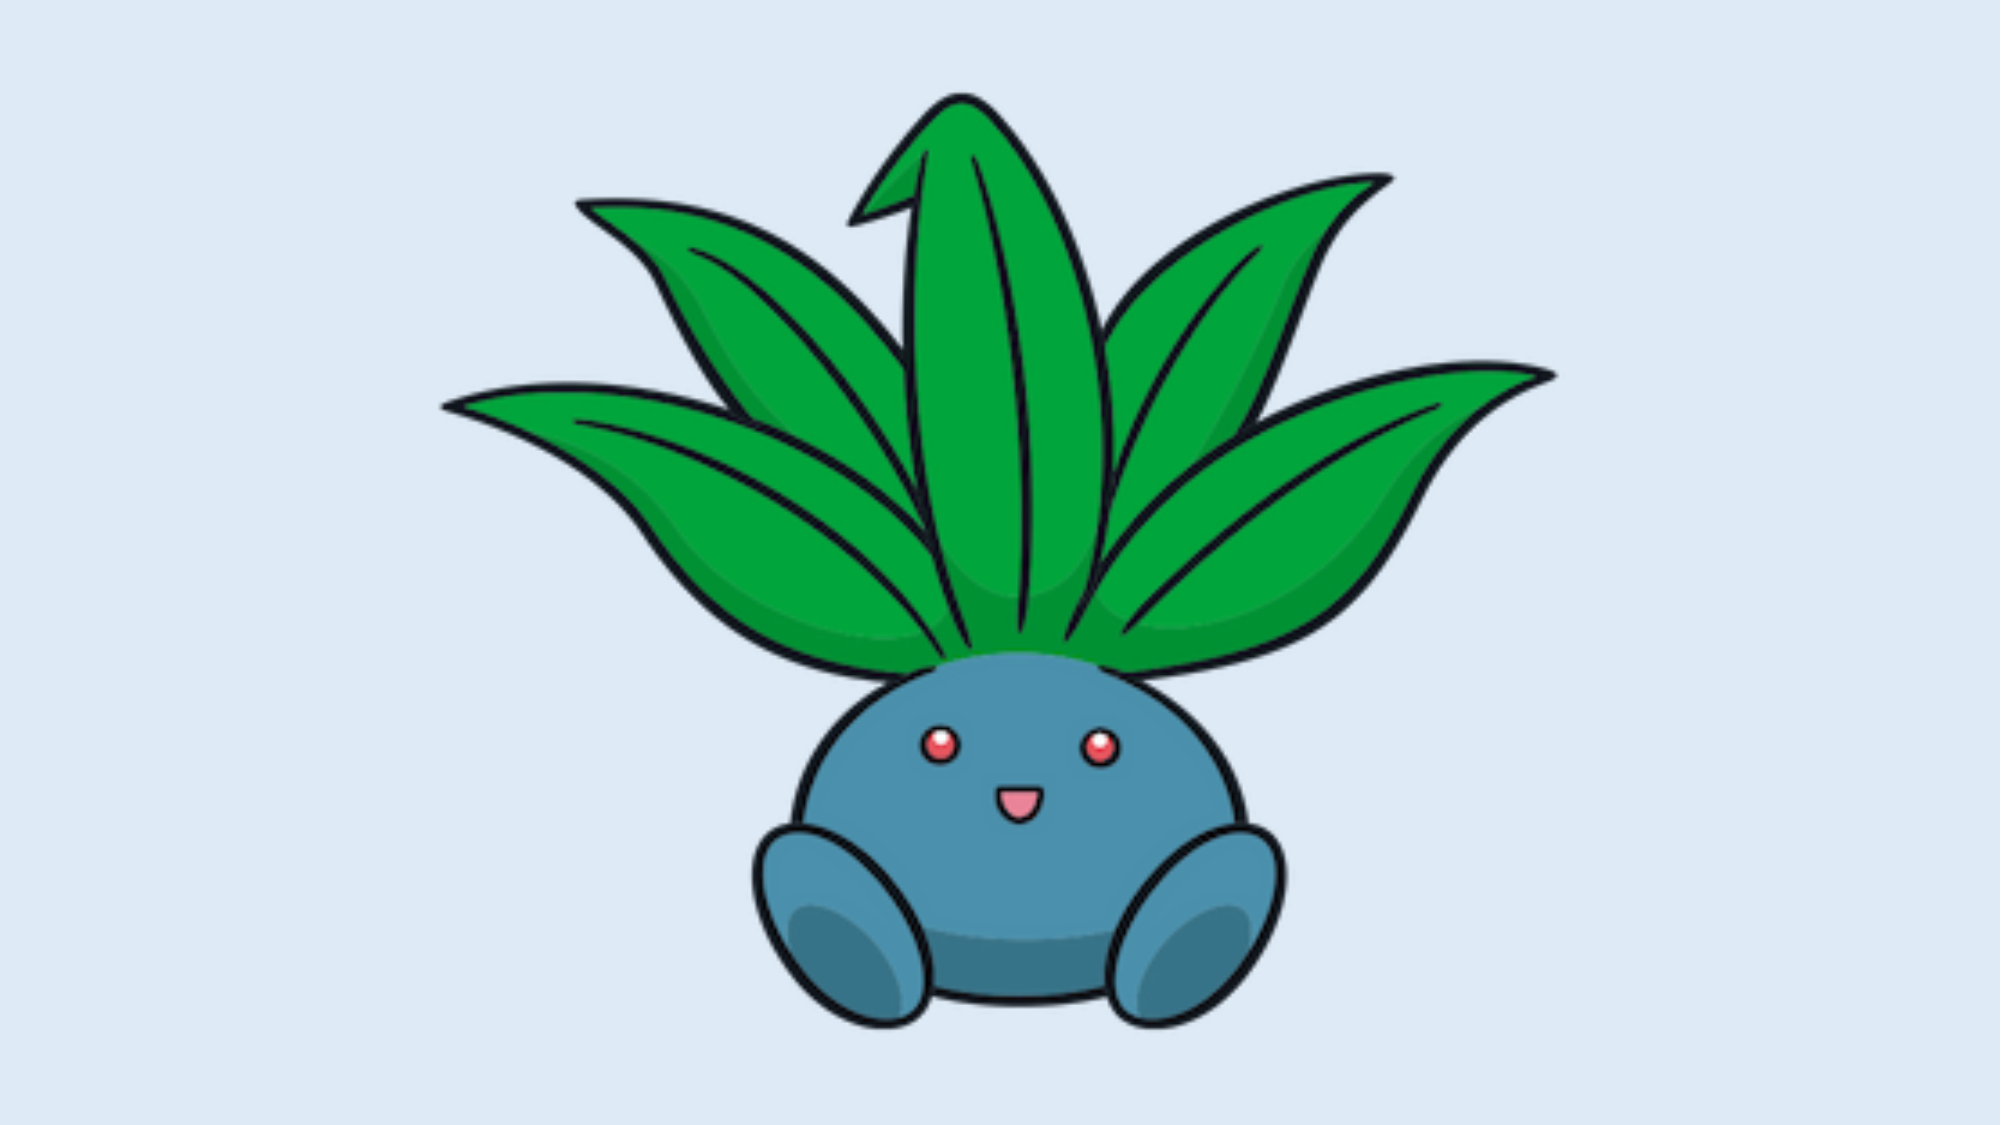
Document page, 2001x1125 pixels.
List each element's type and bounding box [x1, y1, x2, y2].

picture [408, 66, 1592, 1059]
